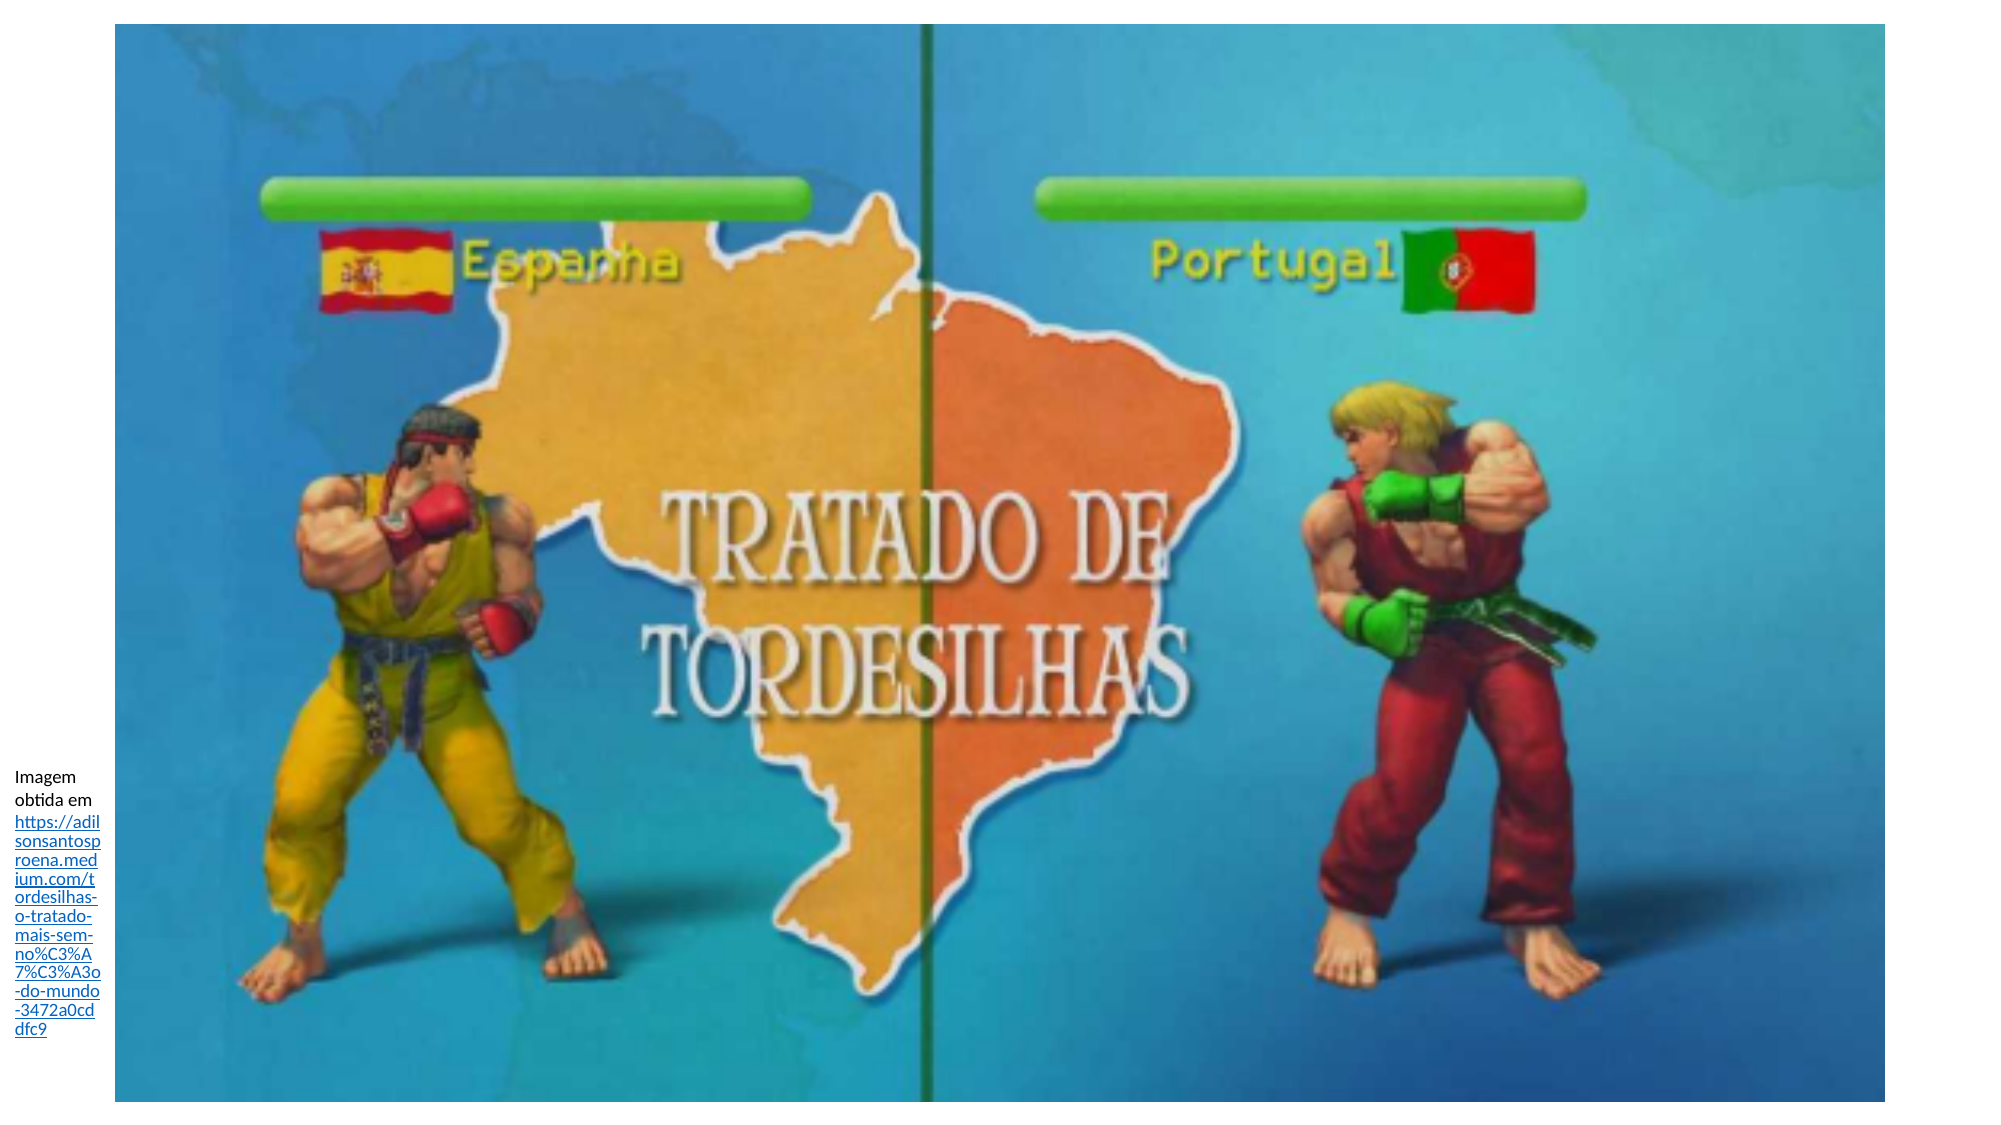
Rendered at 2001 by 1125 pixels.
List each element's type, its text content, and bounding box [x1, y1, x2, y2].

text_box Imagem obtida em https://adilsonsantosproena.medium.com/tordesilhas-o-tratado-mais-sem-no%C3%A7%C3%A3o-do-mundo-3472a0cddfc9 [0, 757, 115, 863]
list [115, 24, 1885, 1103]
